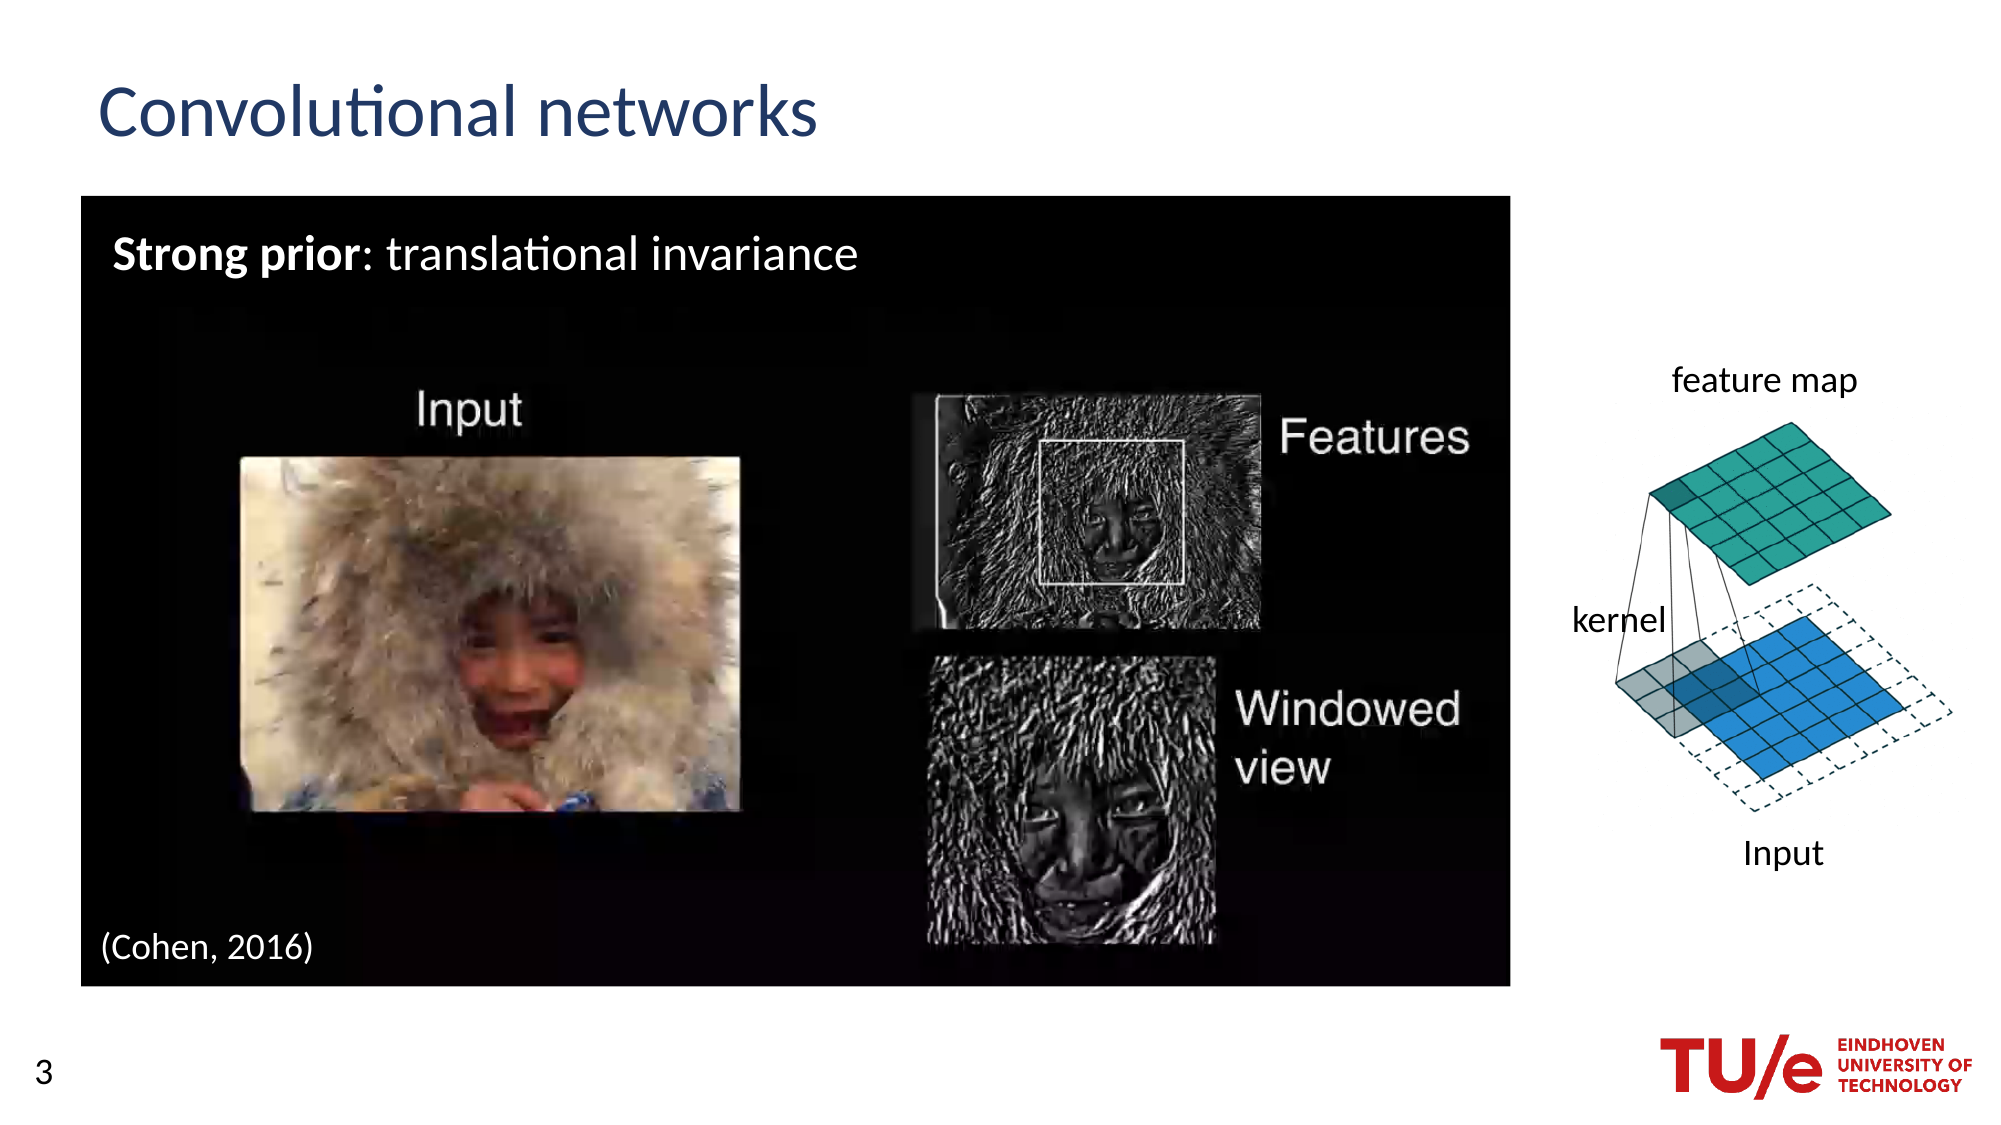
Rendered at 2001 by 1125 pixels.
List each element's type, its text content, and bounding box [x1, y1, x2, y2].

text_box Strong prior: translational invariance [97, 213, 1121, 288]
picture [1594, 401, 1973, 832]
text_box Input [1637, 832, 1930, 881]
title Convolutional networks [83, 3, 1449, 221]
text_box [80, 195, 1511, 987]
text_box kernel [1507, 587, 1594, 648]
picture [1657, 1032, 1976, 1101]
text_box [87, 306, 1507, 987]
text_box feature map [1619, 347, 1911, 401]
slide_number 3 [19, 1039, 470, 1100]
